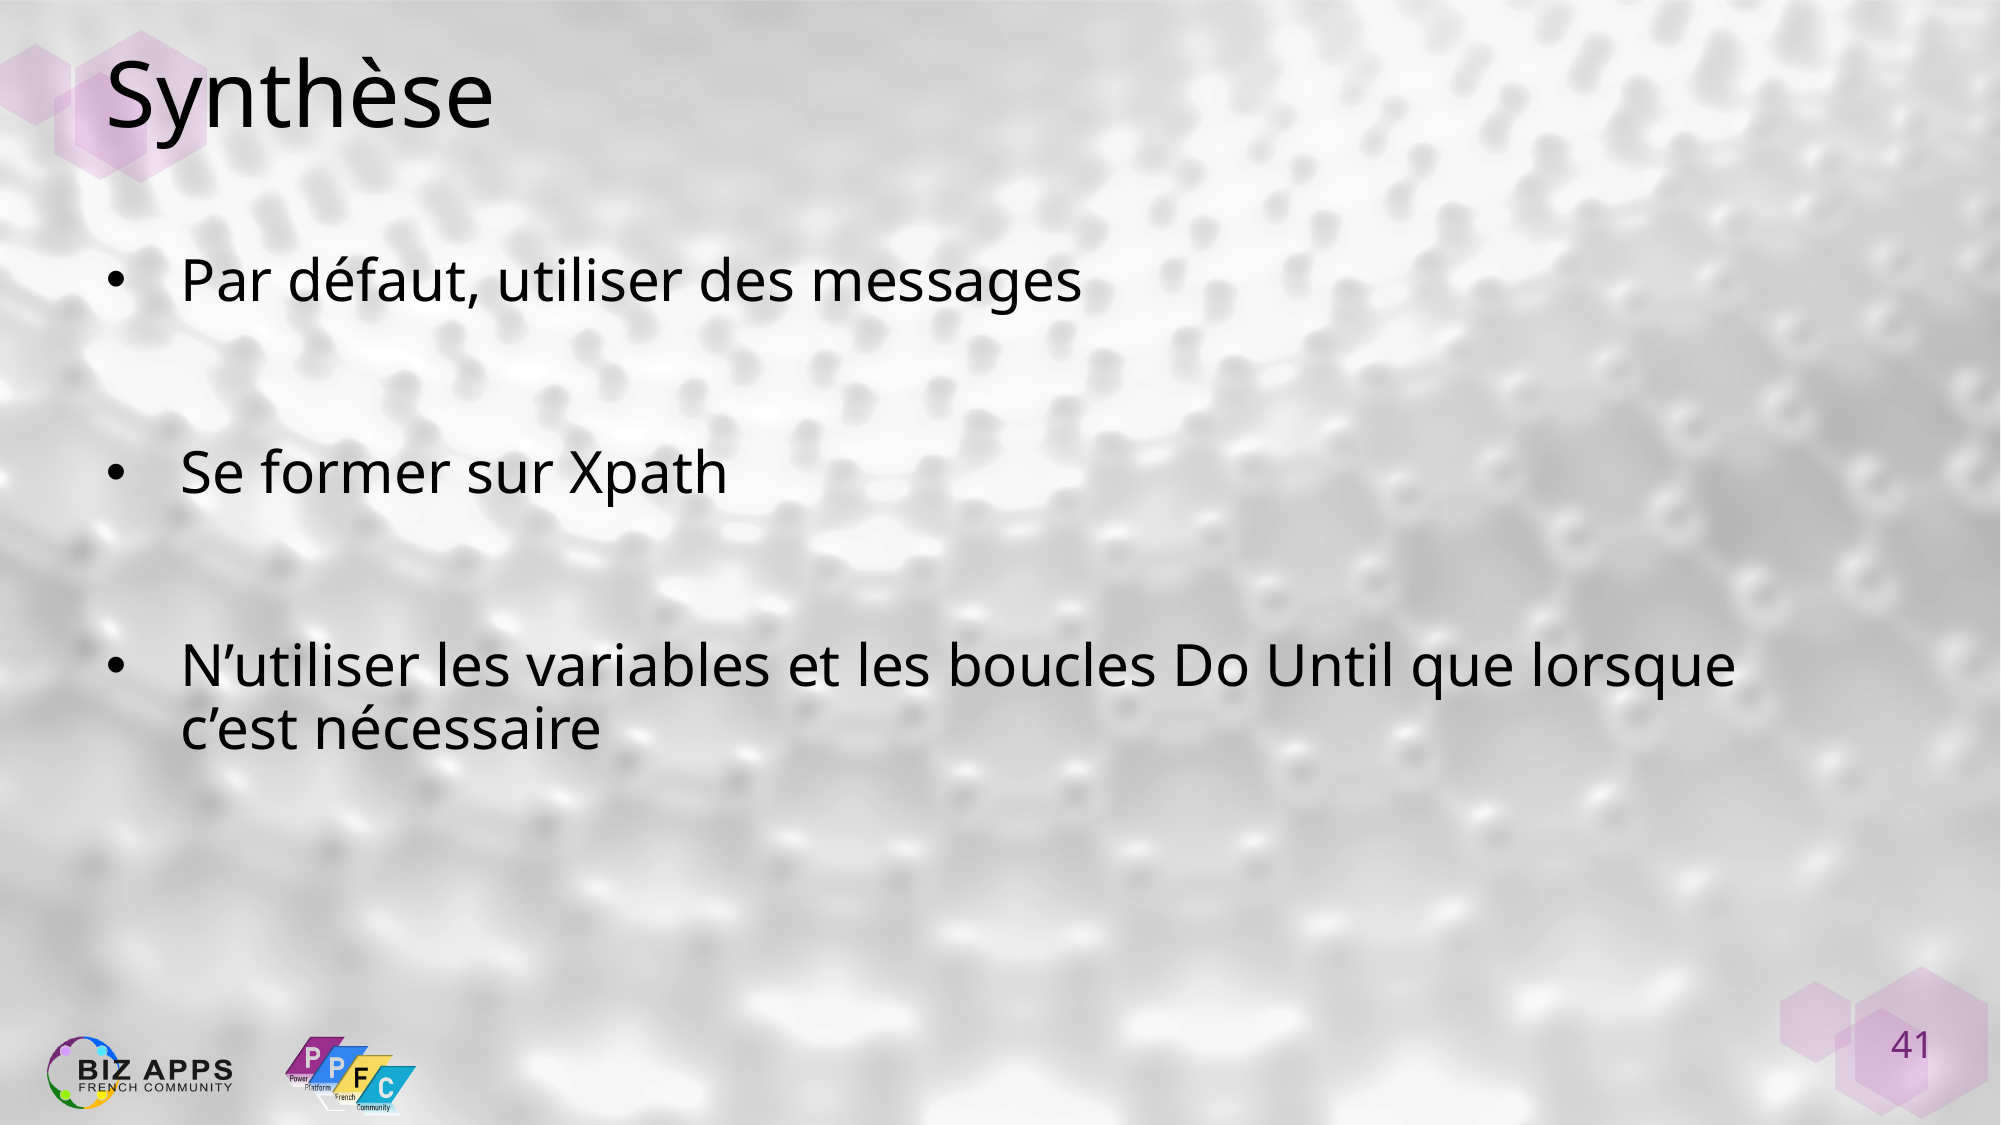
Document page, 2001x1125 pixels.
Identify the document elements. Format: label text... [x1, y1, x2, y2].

picture [0, 0, 2001, 1125]
slide_number 41 [1837, 1015, 1988, 1077]
list Par défaut, utiliser des messages Se former sur Xpath N’utiliser les variables et les boucles Do Until que lorsque c’est nécessaire [90, 243, 1863, 1014]
title Synthèse [90, 17, 1850, 180]
